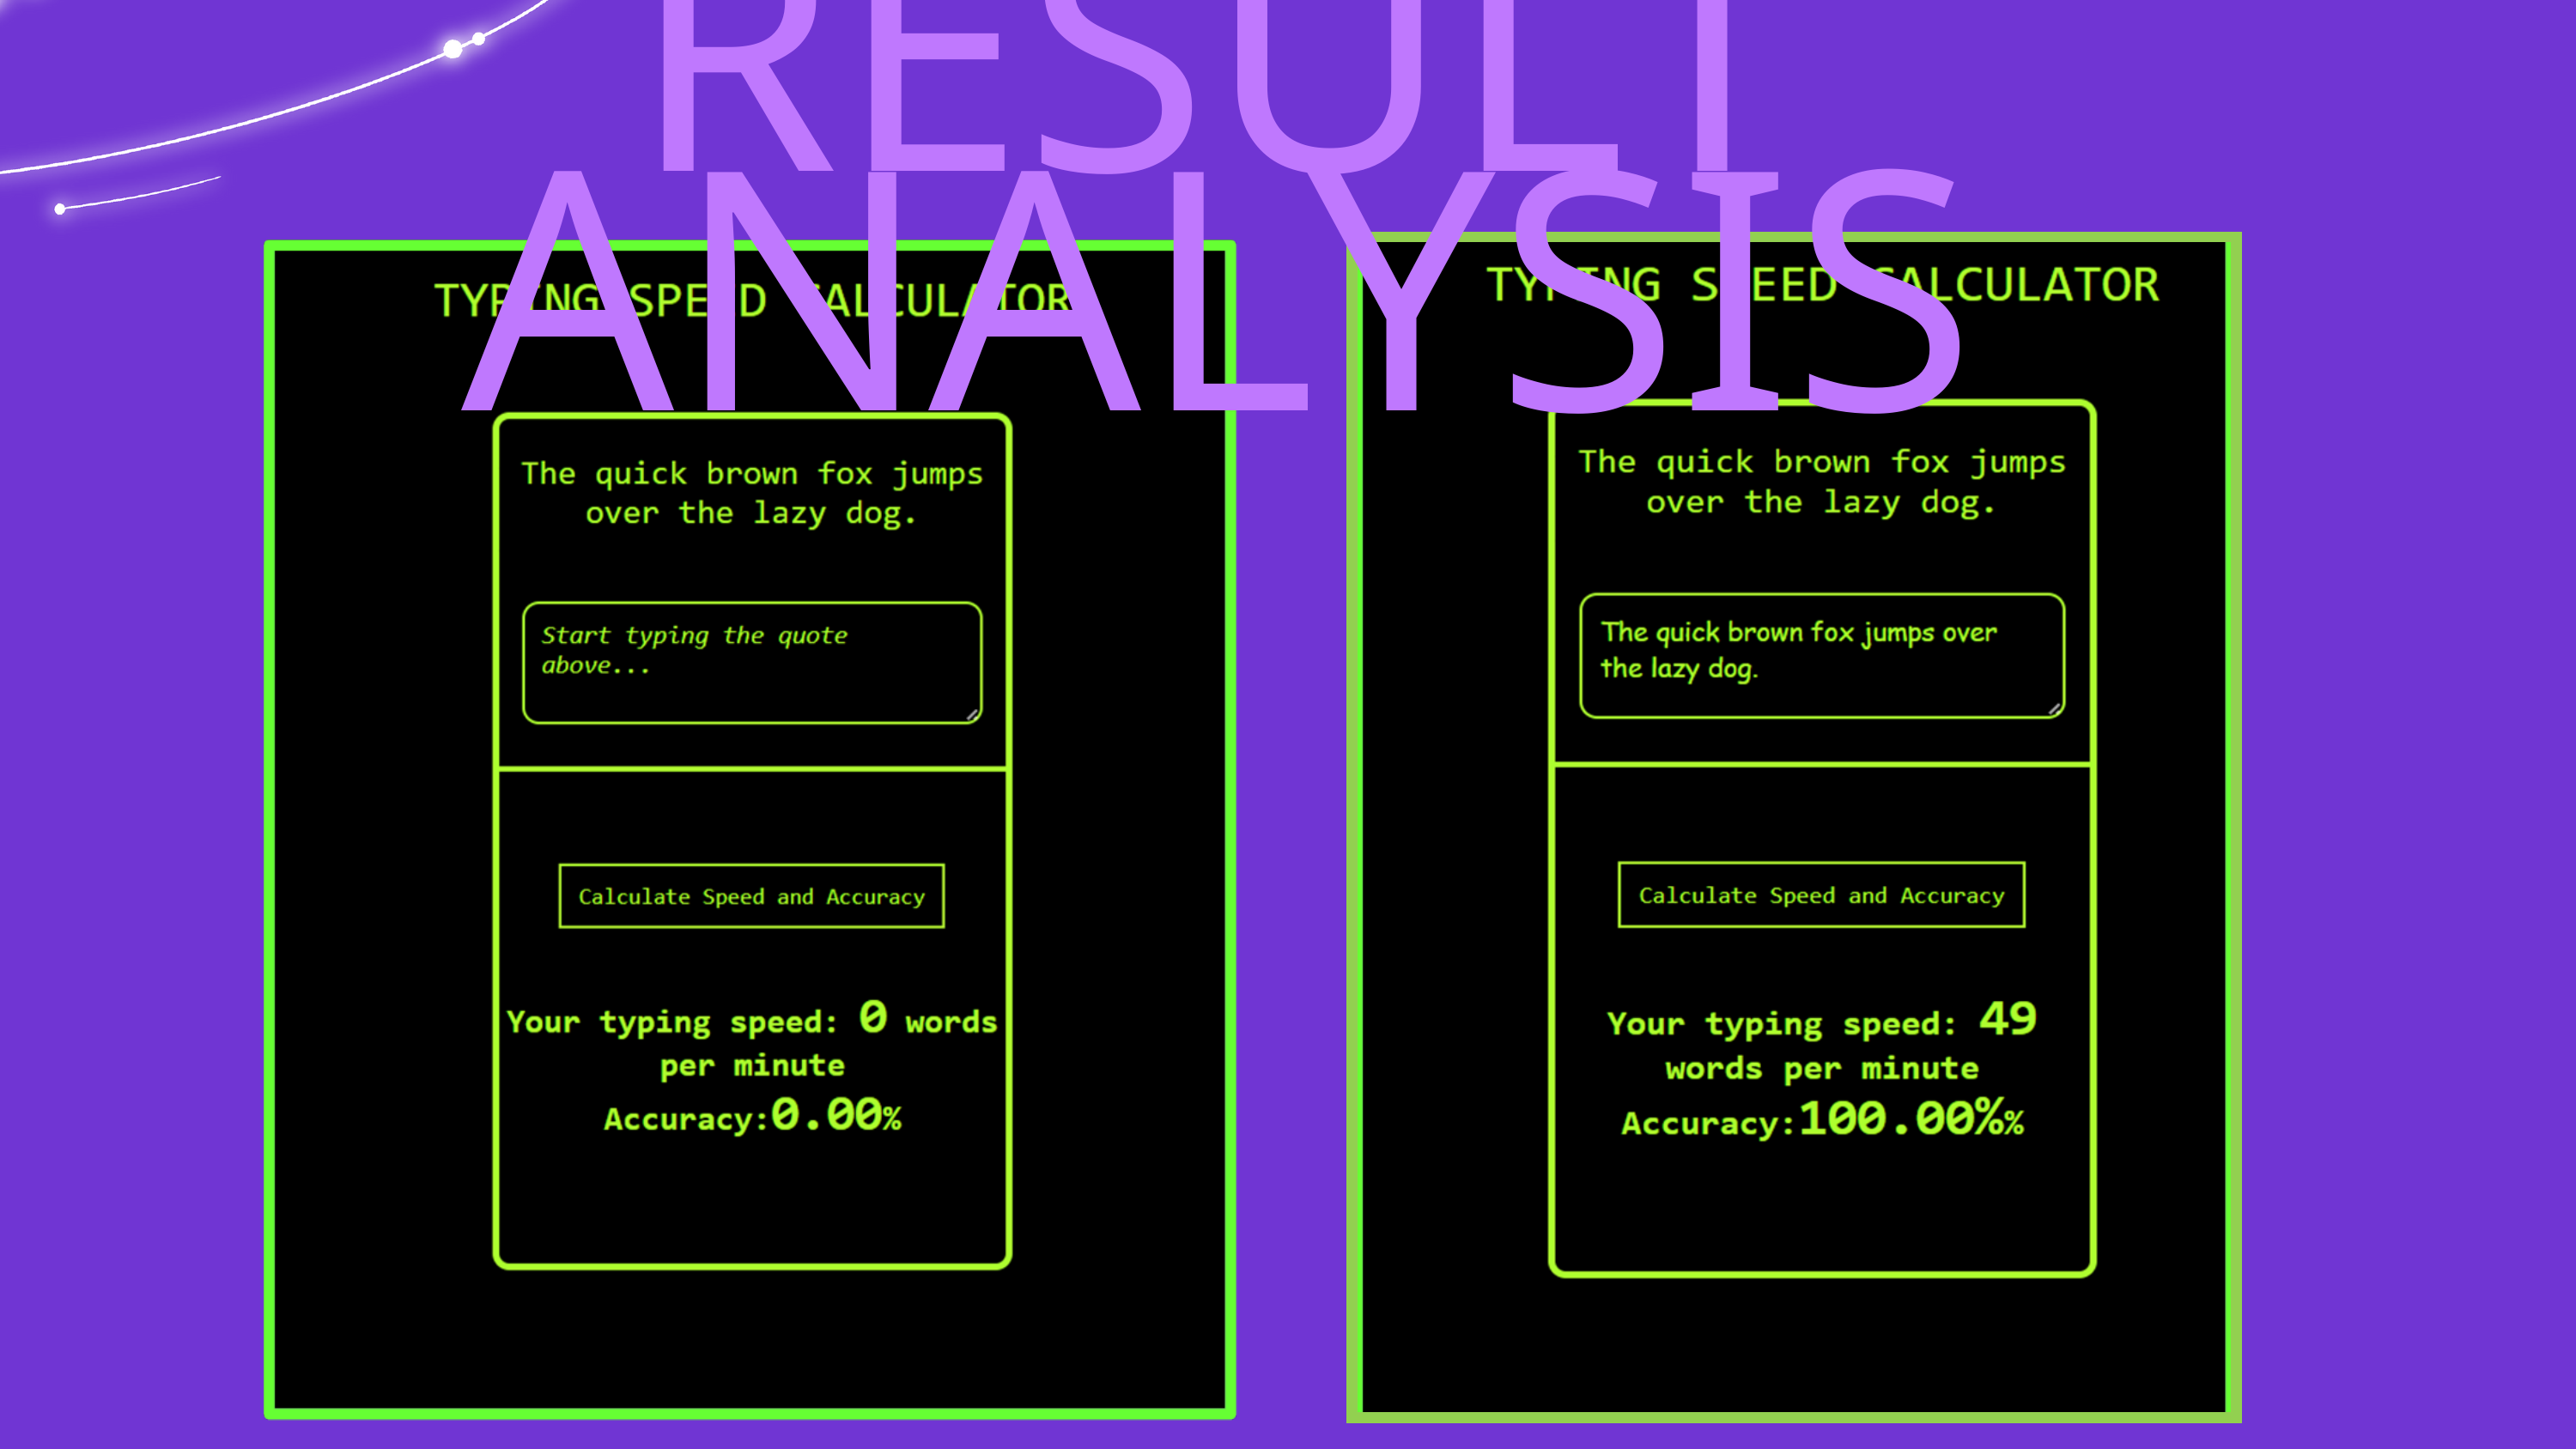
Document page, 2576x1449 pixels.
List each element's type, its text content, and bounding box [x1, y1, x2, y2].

text_box [1352, 478, 2237, 1418]
text_box RESULT ANALYSIS [85, 0, 2352, 478]
text_box [263, 478, 1237, 1421]
text_box [0, 0, 85, 239]
